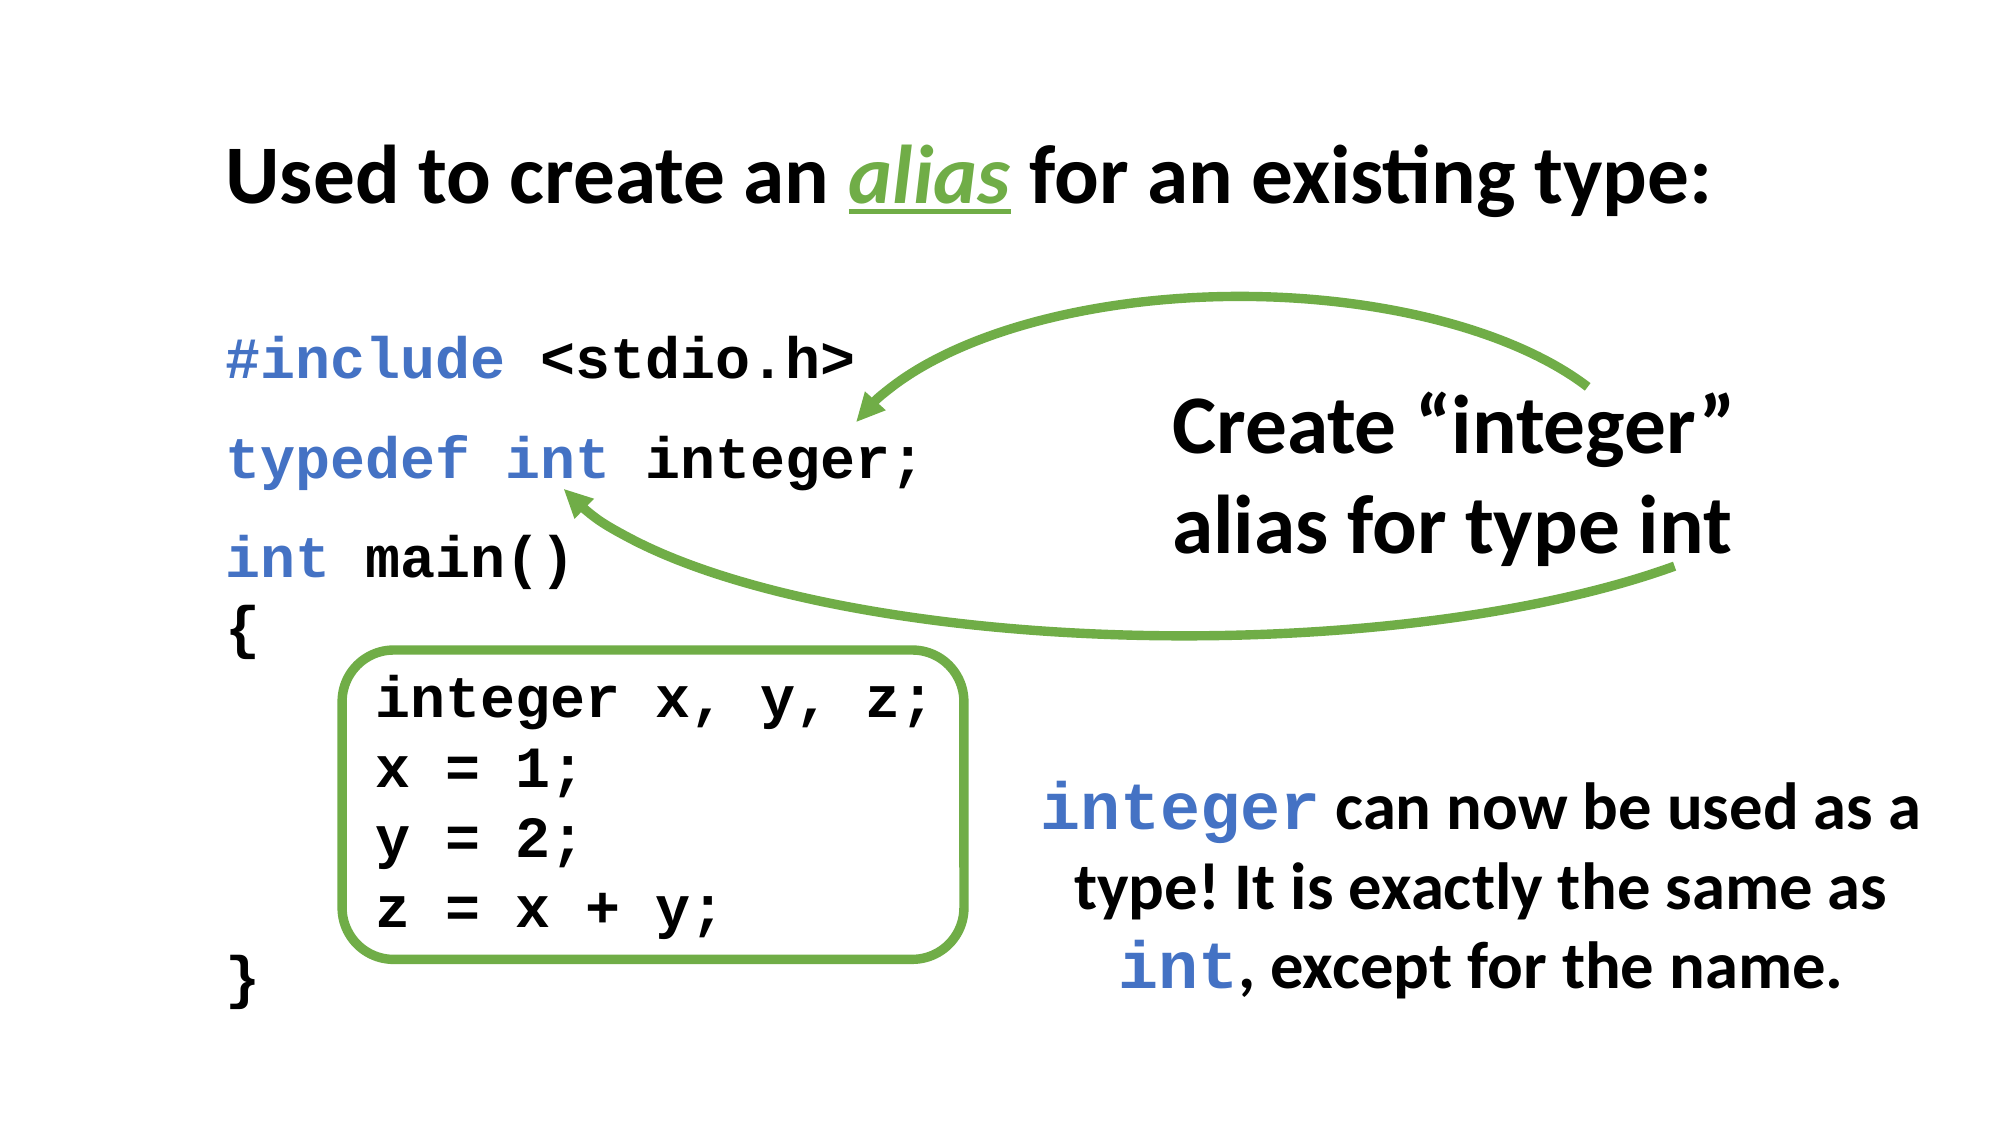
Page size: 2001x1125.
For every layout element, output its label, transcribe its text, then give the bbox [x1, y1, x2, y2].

text_box [856, 295, 1589, 468]
text_box [564, 440, 1675, 637]
text_box Used to create an alias for an existing type: [210, 112, 1880, 228]
text_box Create “integer” alias for type int [1296, 362, 1805, 578]
text_box #include <stdio.h> typedef int integer; int main() { integer x, y, z; x = 1; y = 2; z = x + y; } [210, 312, 1382, 1017]
text_box integer can now be used as a type! It is exactly the same as int, except for the name. [1024, 755, 1938, 1010]
text_box [341, 648, 965, 961]
